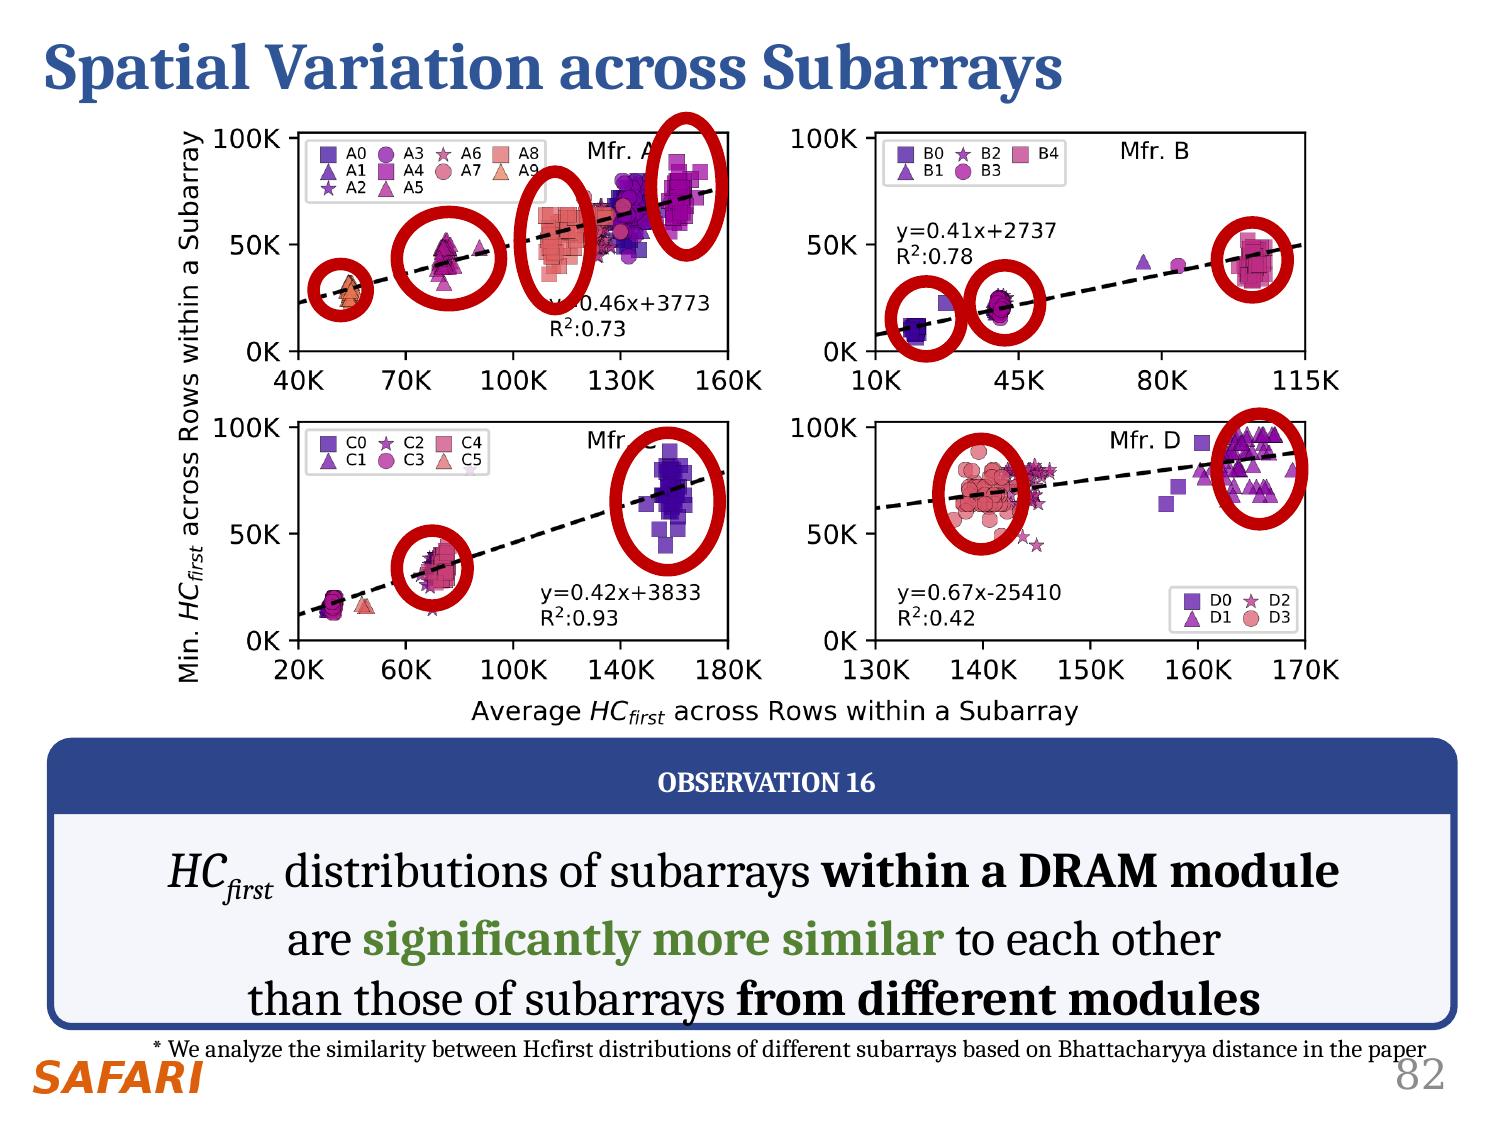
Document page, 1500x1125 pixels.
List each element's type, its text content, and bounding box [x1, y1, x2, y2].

picture [31, 1051, 209, 1104]
title Spatial Variation across Subarrays [31, 0, 1475, 127]
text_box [50, 741, 1455, 1027]
picture [166, 117, 1353, 733]
text_box * We analyze the similarity between Hcfirst distributions of different subarrays based on Bhattacharyya distance in the paper [46, 1025, 1500, 1071]
